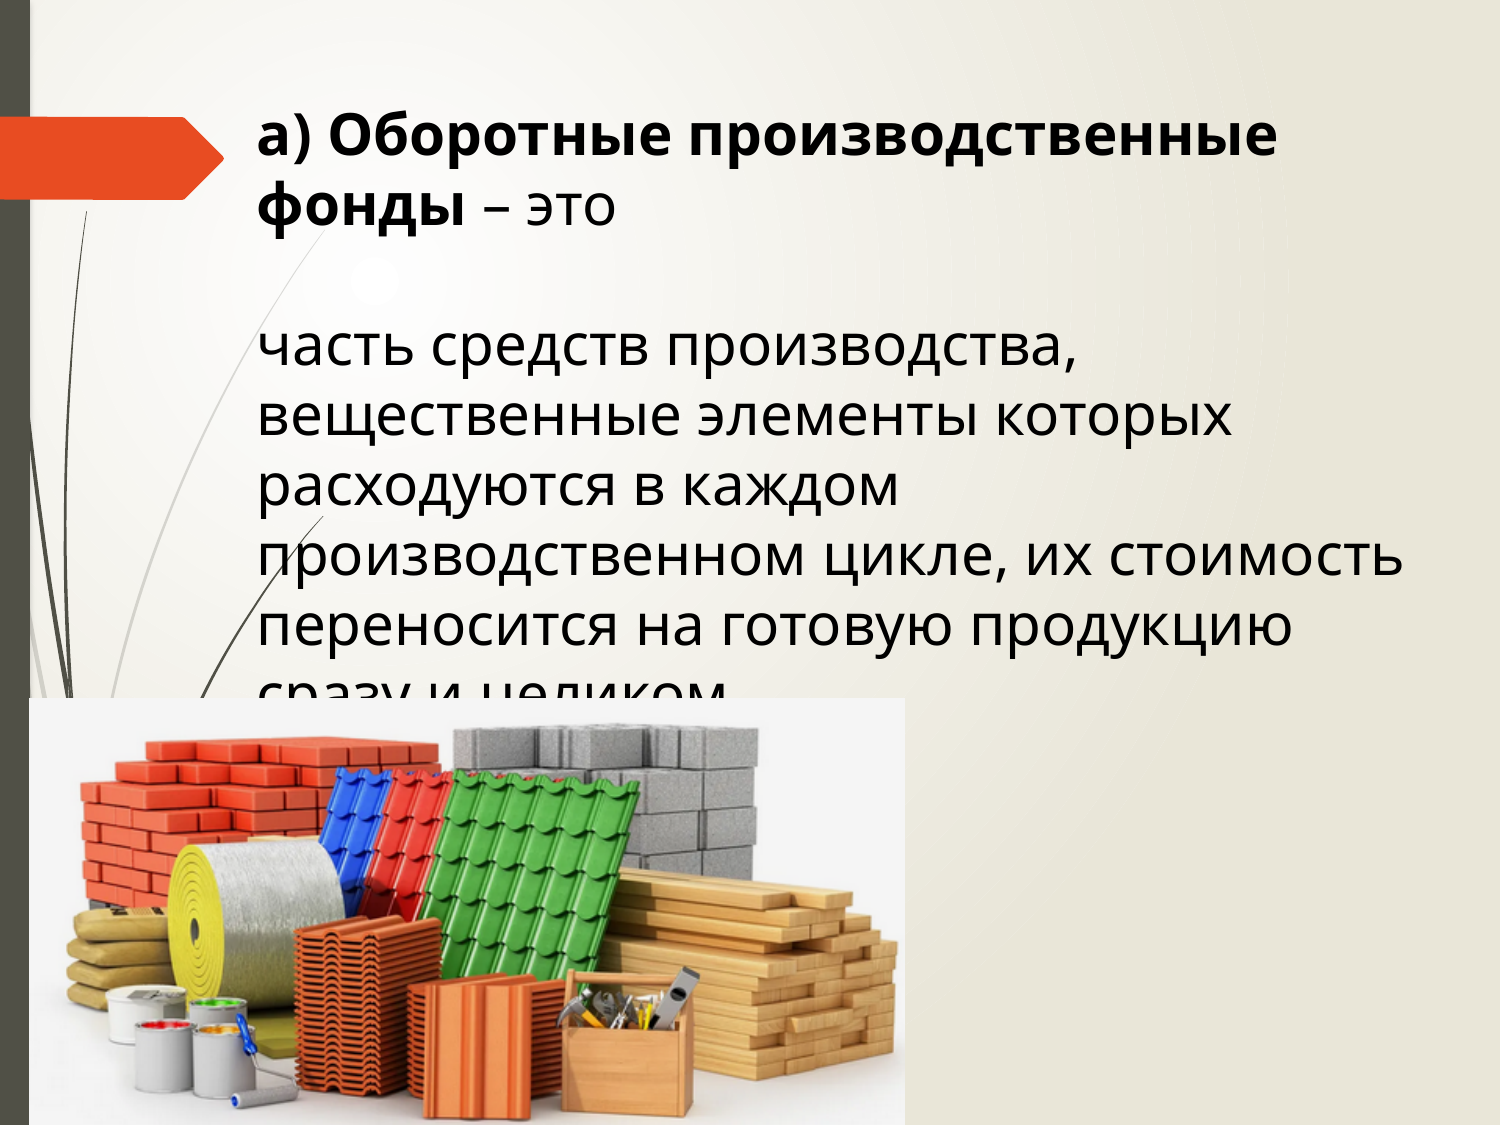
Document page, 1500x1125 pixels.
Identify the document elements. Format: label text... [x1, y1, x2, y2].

picture [29, 698, 905, 1125]
text_box а) Оборотные производственные фонды – это часть средств производства, вещественные элементы которых расходуются в каждом производственном цикле, их стоимость переносится на готовую продукцию сразу и целиком [242, 89, 1459, 805]
